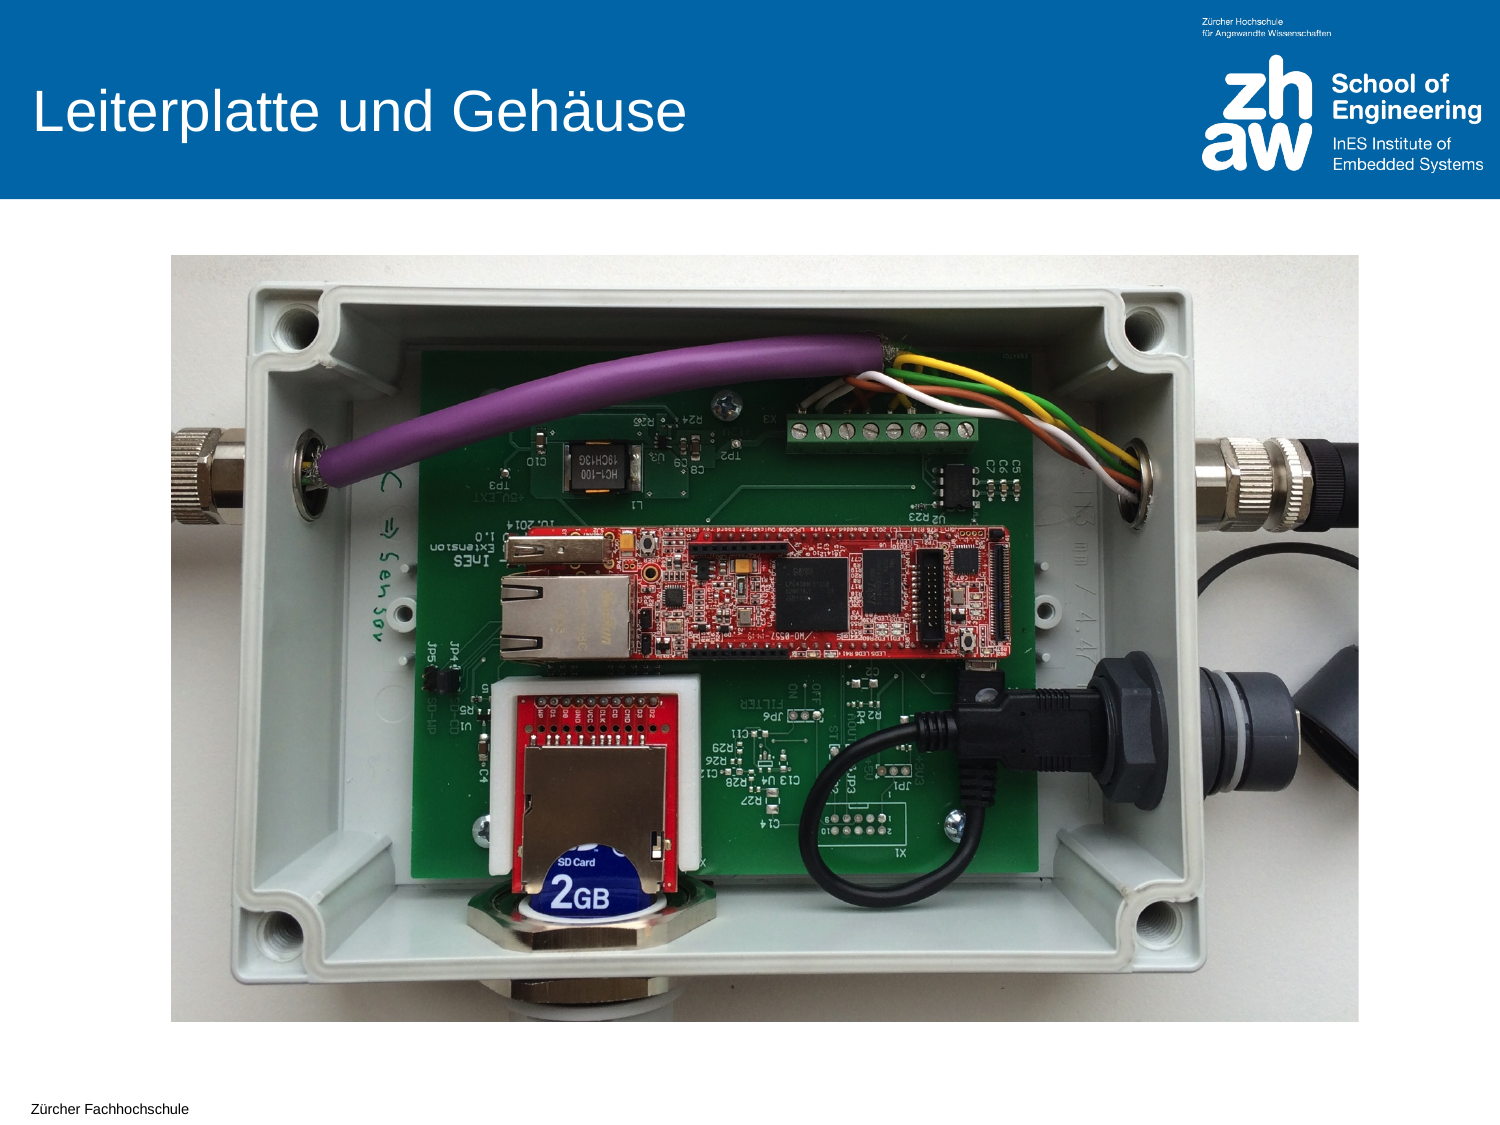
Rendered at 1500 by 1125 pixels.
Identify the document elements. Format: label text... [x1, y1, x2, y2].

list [170, 255, 1359, 1102]
title Leiterplatte und Gehäuse [17, 31, 1158, 185]
picture [1202, 18, 1483, 173]
